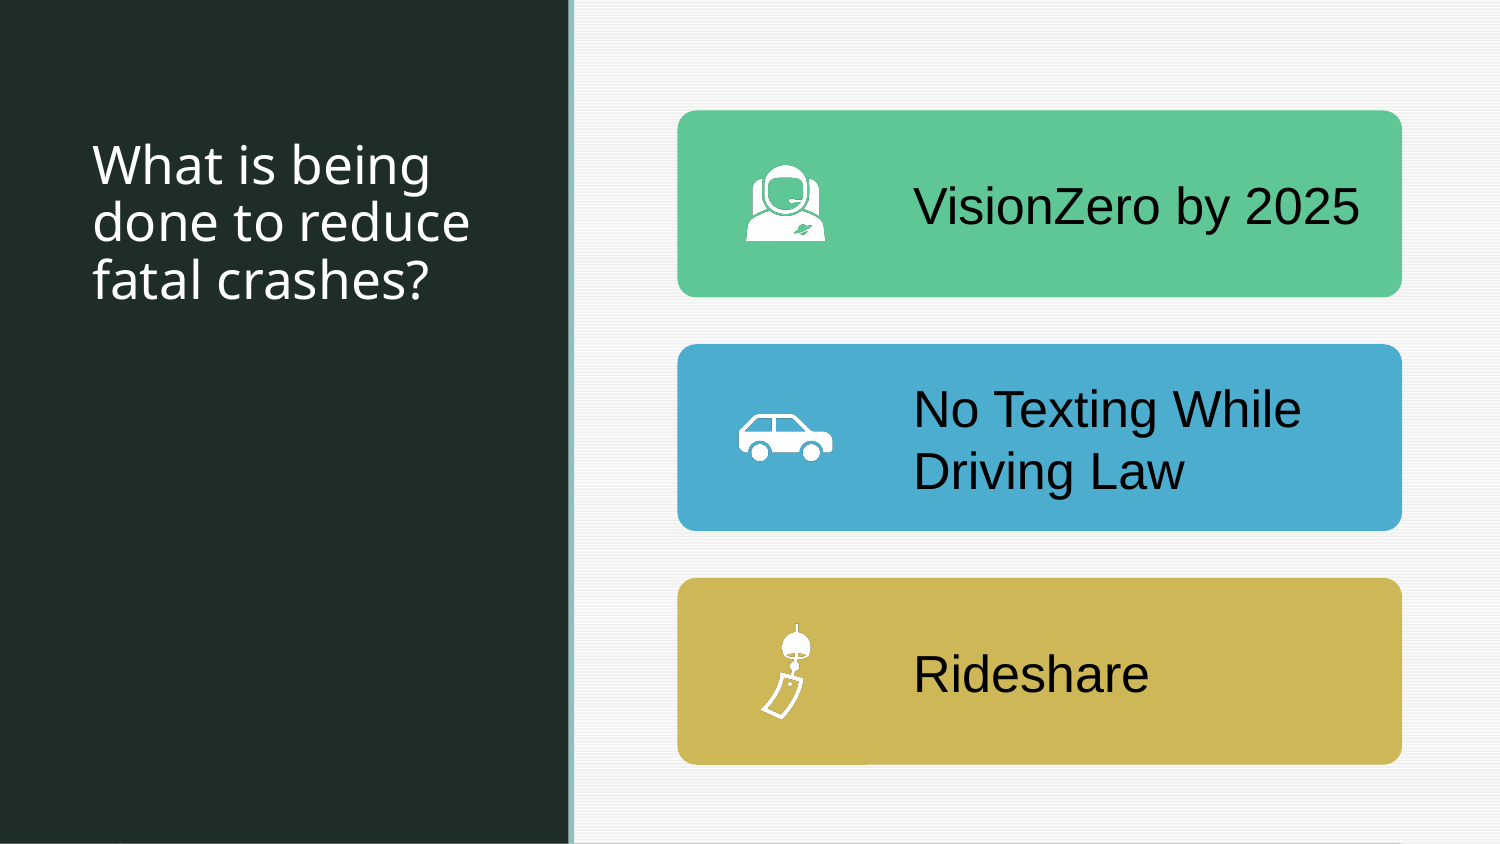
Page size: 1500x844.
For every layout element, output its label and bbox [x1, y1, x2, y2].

list [677, 110, 1403, 766]
picture [0, 0, 1500, 844]
